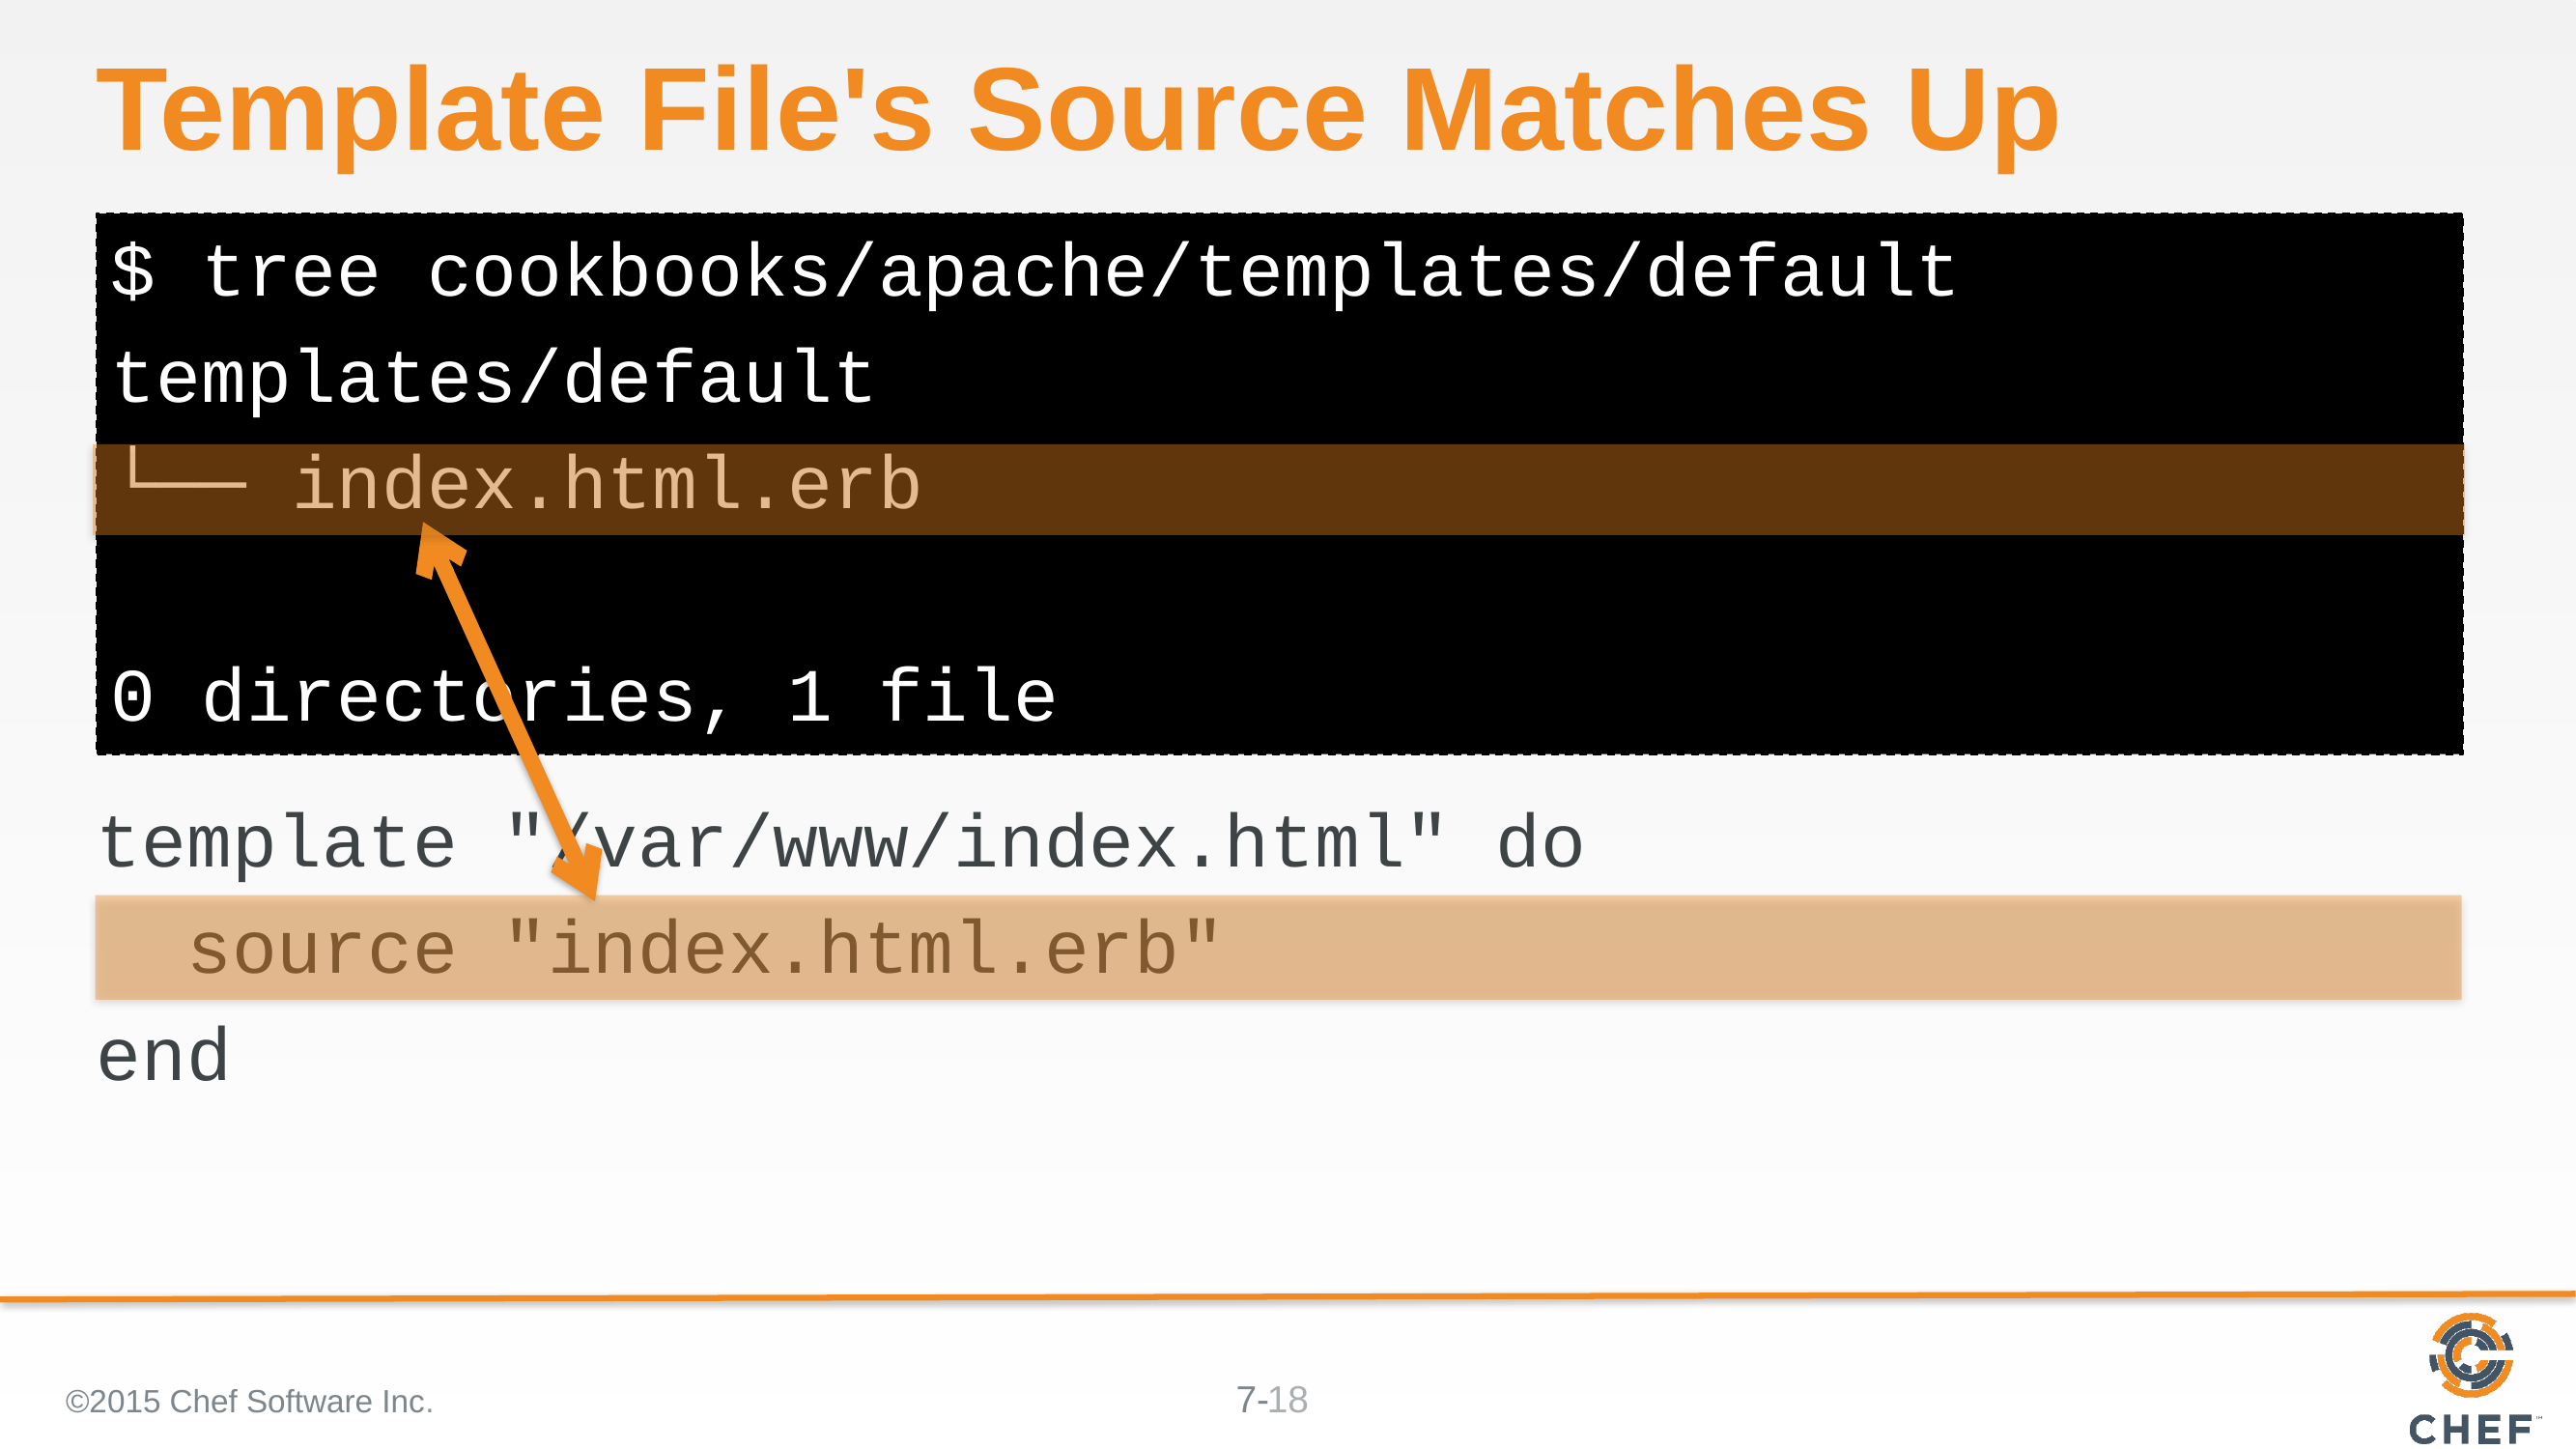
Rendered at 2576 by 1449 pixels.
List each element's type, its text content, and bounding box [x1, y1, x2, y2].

picture [2399, 1297, 2550, 1449]
list $ tree cookbooks/apache/templates/default templates/default └── index.html.erb 0 directories, 1 file [96, 213, 2464, 443]
list template "/var/www/index.html" do source "index.html.erb" end [600, 792, 2463, 894]
list template "/var/www/index.html" do source "index.html.erb" end [97, 1010, 2463, 1333]
list $ tree cookbooks/apache/templates/default templates/default └── index.html.erb 0 directories, 1 file [600, 545, 2464, 755]
footer ©2015 Chef Software Inc. [51, 1359, 952, 1440]
text_box [92, 443, 2466, 536]
text_box [95, 895, 2462, 1001]
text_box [422, 521, 596, 901]
list $ tree cookbooks/apache/templates/default templates/default └── index.html.erb 0 directories, 1 file [96, 546, 417, 755]
slide_number 18 [998, 1359, 1578, 1437]
title Template File's Source Matches Up [96, 48, 2463, 180]
list template "/var/www/index.html" do source "index.html.erb" end [97, 792, 417, 894]
